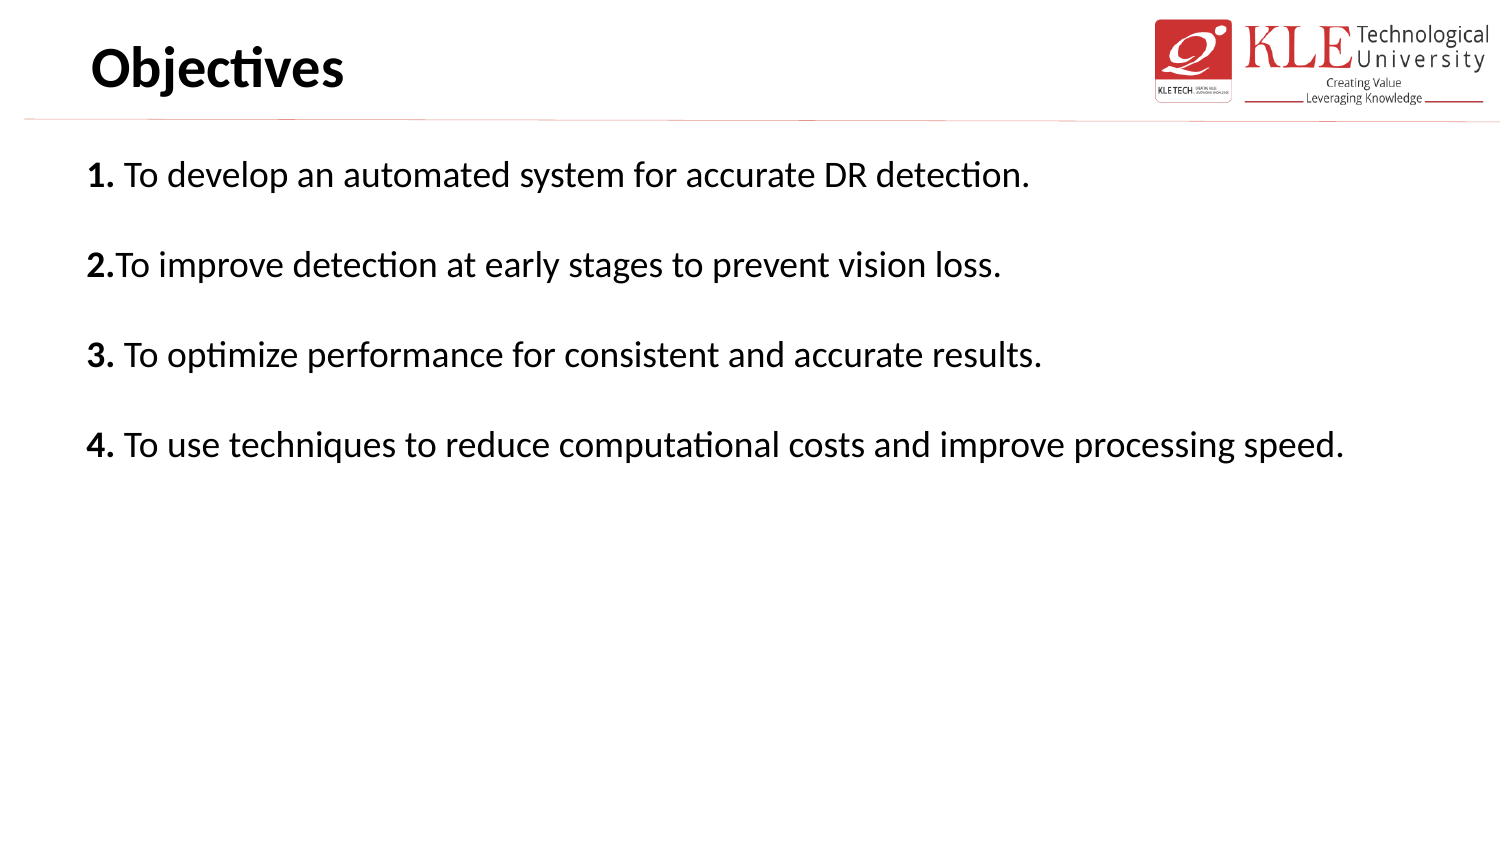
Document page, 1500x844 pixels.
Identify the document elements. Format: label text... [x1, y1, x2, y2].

text_box 1. To develop an automated system for accurate DR detection. 2.To improve detection at early stages to prevent vision loss. 3. To optimize performance for consistent and accurate results. 4. To use techniques to reduce computational costs and improve processing speed. [71, 142, 1443, 518]
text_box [24, 14, 1500, 123]
title [0, 0, 1350, 141]
